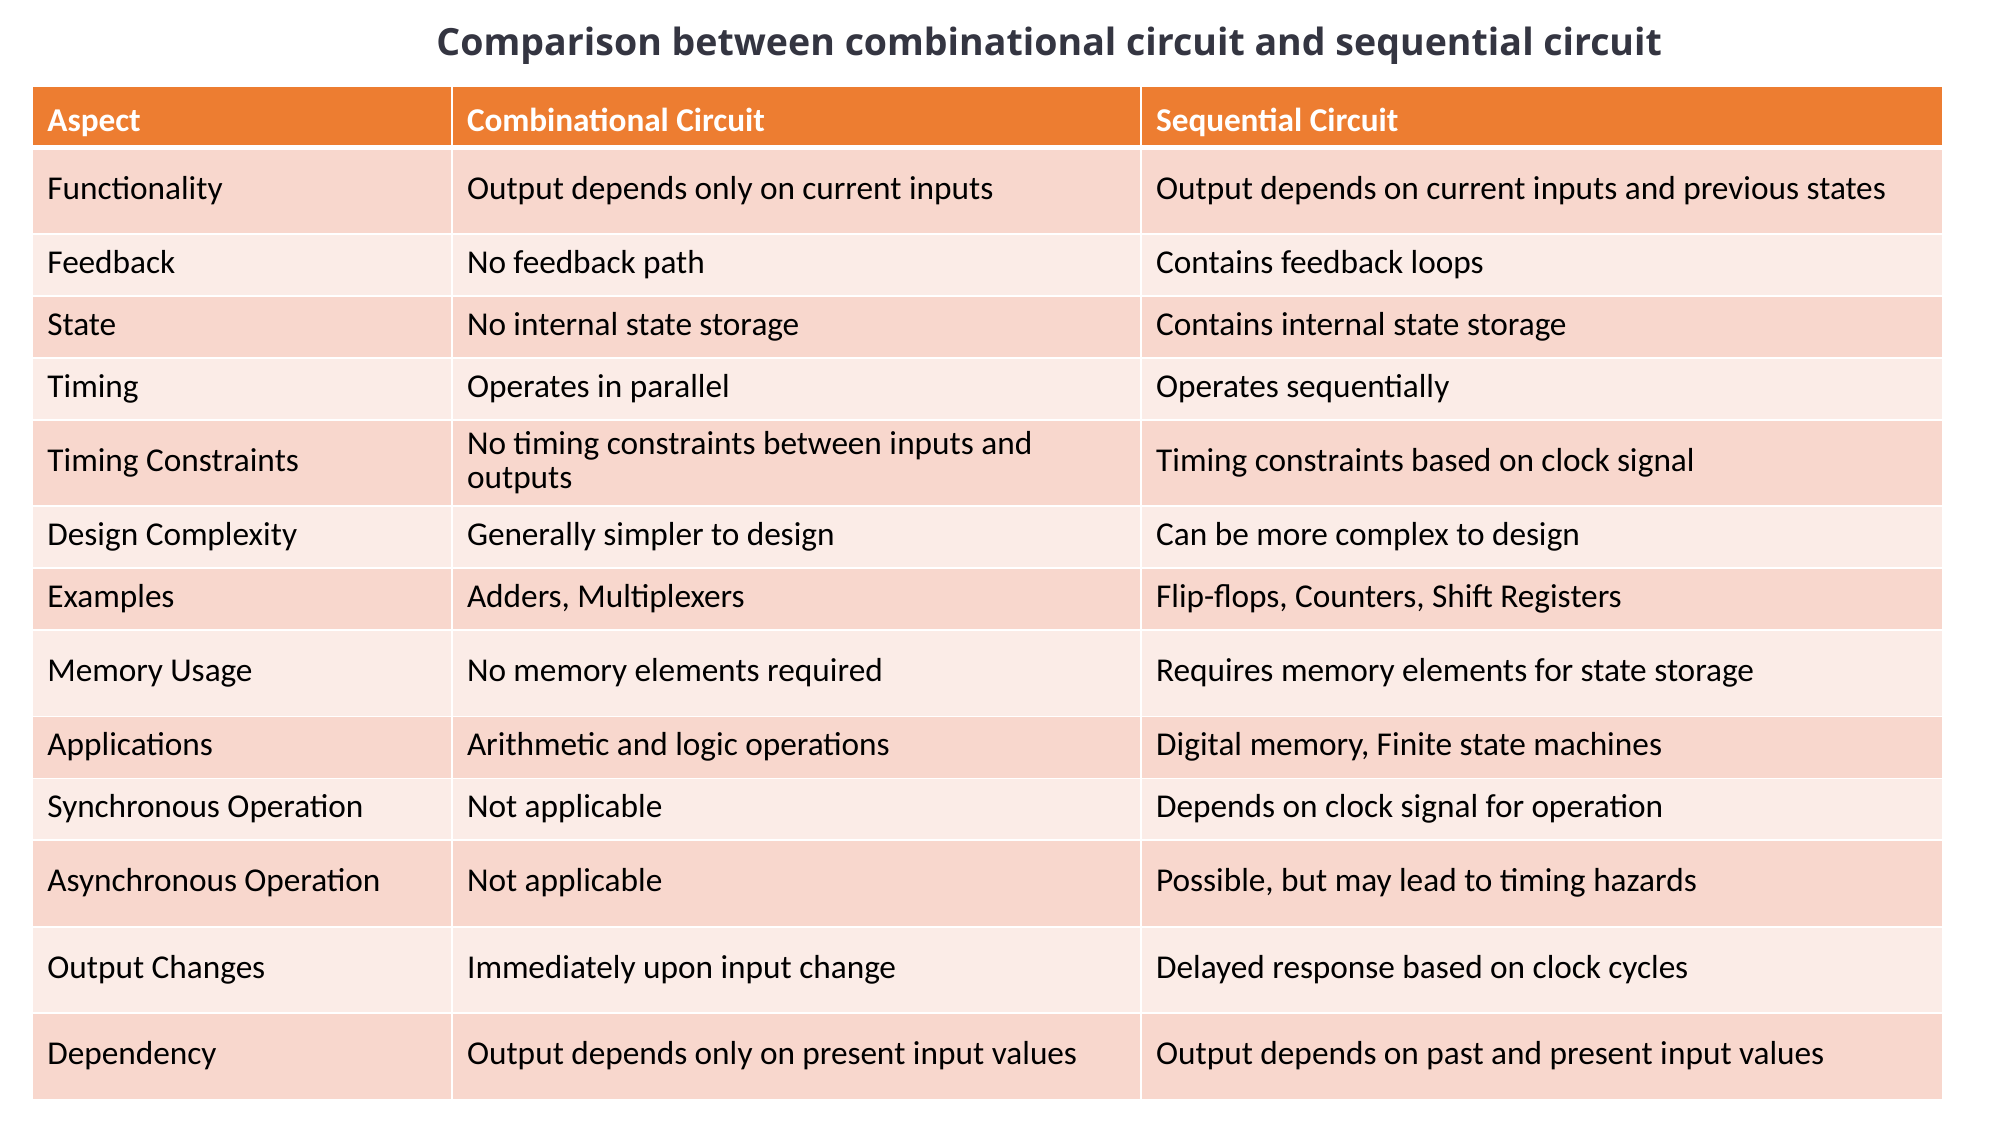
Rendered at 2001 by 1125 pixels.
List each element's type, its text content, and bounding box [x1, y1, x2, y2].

table_cell No memory elements required [453, 631, 1140, 716]
table_cell Timing constraints based on clock signal [1142, 421, 1942, 505]
text_box Comparison between combinational circuit and sequential circuit [421, 10, 1753, 71]
table_cell Generally simpler to design [453, 507, 1140, 567]
table_cell Dependency [33, 1014, 451, 1099]
table_header Aspect [33, 87, 451, 145]
table_cell No internal state storage [453, 297, 1140, 357]
table_cell Not applicable [453, 779, 1140, 839]
table_cell Immediately upon input change [453, 928, 1140, 1012]
table_cell Asynchronous Operation [33, 841, 451, 926]
table_cell Requires memory elements for state storage [1142, 631, 1942, 716]
table_cell Timing [33, 359, 451, 419]
table_cell Digital memory, Finite state machines [1142, 717, 1942, 778]
table_cell Contains internal state storage [1142, 297, 1942, 357]
table_cell Functionality [33, 150, 451, 233]
table_cell Output depends only on present input values [453, 1014, 1140, 1099]
table_cell Operates in parallel [453, 359, 1140, 419]
table_cell Depends on clock signal for operation [1142, 779, 1942, 839]
table_cell Output depends on past and present input values [1142, 1014, 1942, 1099]
table_cell No feedback path [453, 235, 1140, 295]
table_cell Flip-flops, Counters, Shift Registers [1142, 569, 1942, 629]
table_cell Timing Constraints [33, 421, 451, 505]
table_header Sequential Circuit [1142, 87, 1942, 145]
table_cell Examples [33, 569, 451, 629]
table_cell Memory Usage [33, 631, 451, 716]
table_header Combinational Circuit [453, 87, 1140, 145]
table_cell Applications [33, 717, 451, 778]
table_cell State [33, 297, 451, 357]
table_cell Synchronous Operation [33, 779, 451, 839]
table_cell Feedback [33, 235, 451, 295]
table_cell Possible, but may lead to timing hazards [1142, 841, 1942, 926]
table_cell Contains feedback loops [1142, 235, 1942, 295]
table_cell Output Changes [33, 928, 451, 1012]
table_cell Design Complexity [33, 507, 451, 567]
table_cell Delayed response based on clock cycles [1142, 928, 1942, 1012]
table_cell Can be more complex to design [1142, 507, 1942, 567]
table_cell No timing constraints between inputs and outputs [453, 421, 1140, 505]
table_cell Output depends on current inputs and previous states [1142, 150, 1942, 233]
table_cell Output depends only on current inputs [453, 150, 1140, 233]
table_cell Operates sequentially [1142, 359, 1942, 419]
table_cell Adders, Multiplexers [453, 569, 1140, 629]
table_cell Arithmetic and logic operations [453, 717, 1140, 778]
table_cell Not applicable [453, 841, 1140, 926]
